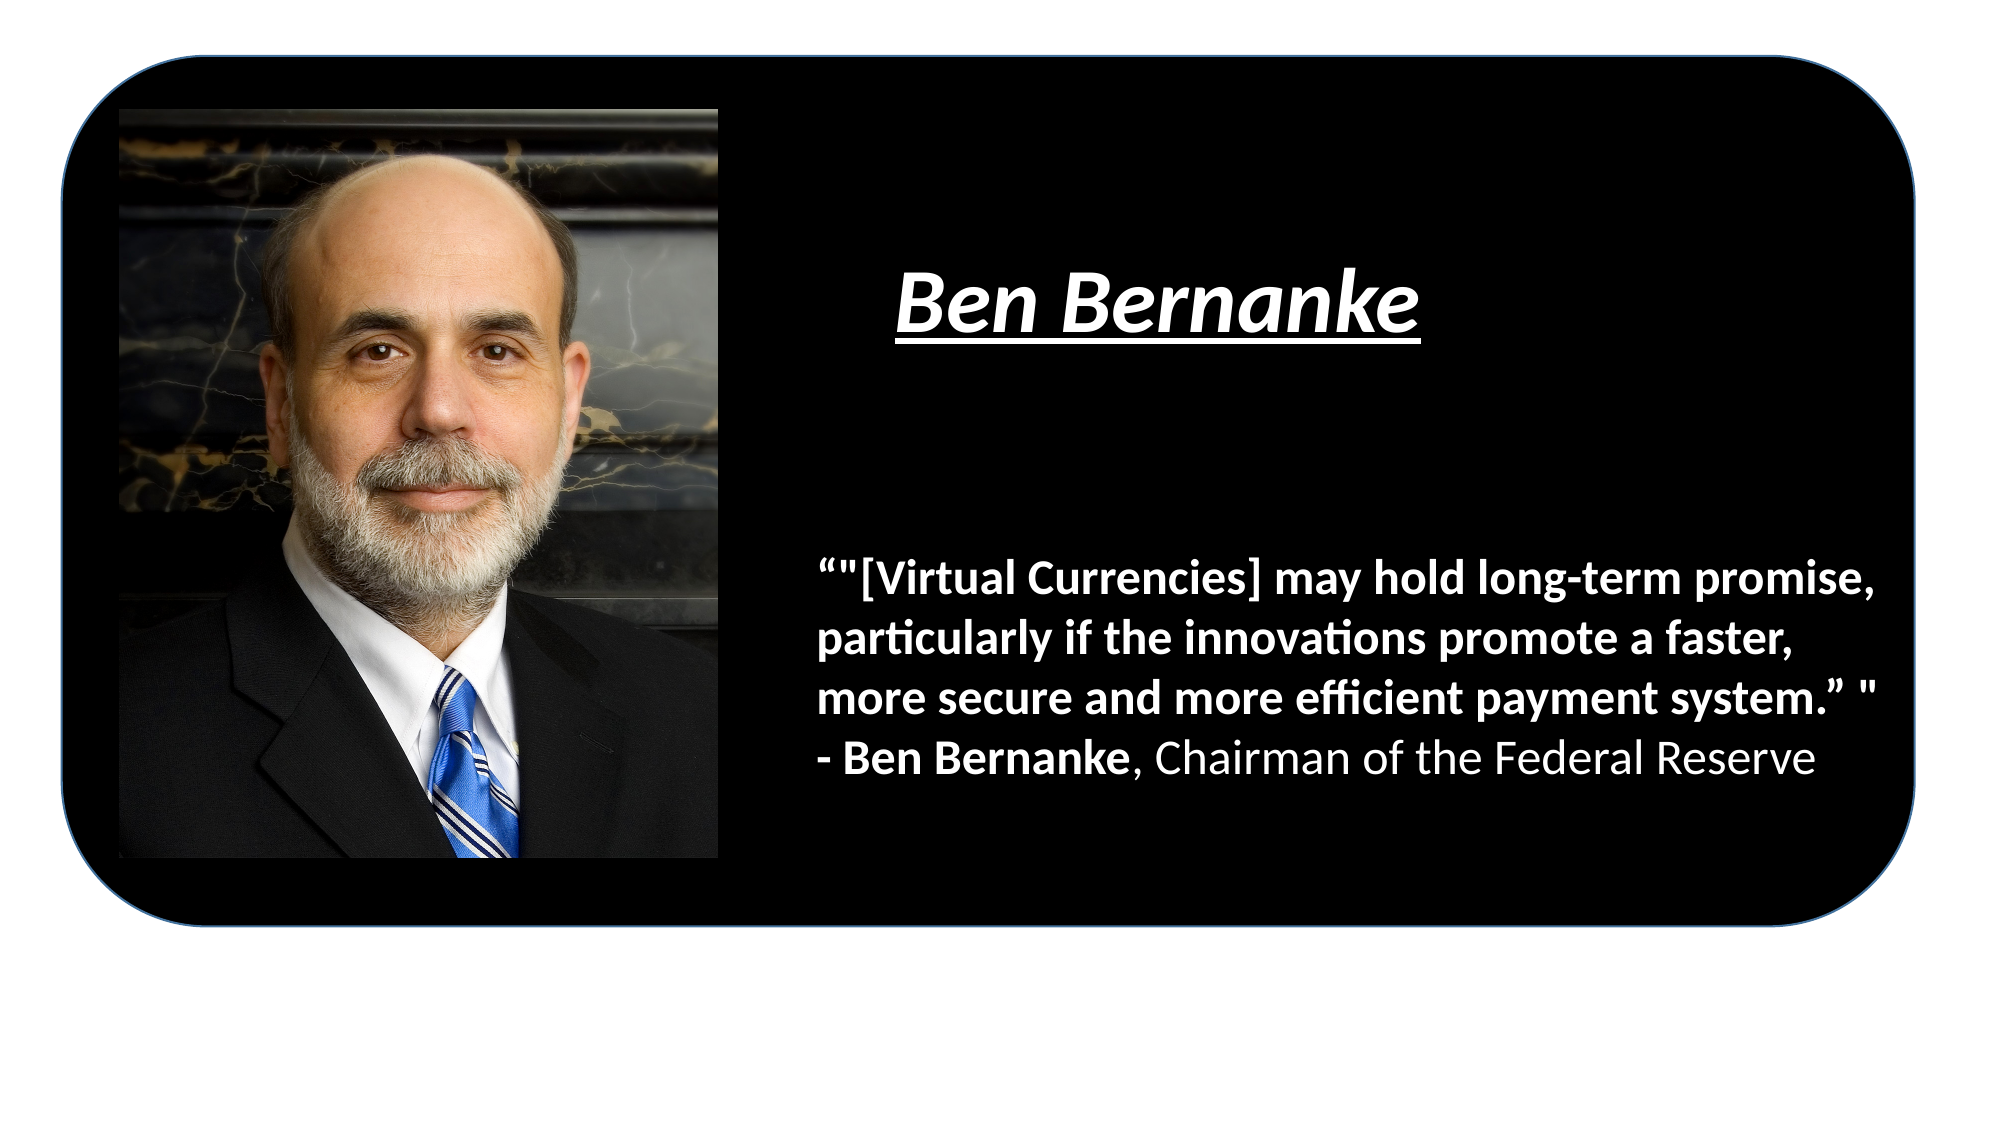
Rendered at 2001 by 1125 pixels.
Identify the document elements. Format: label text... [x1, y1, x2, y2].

picture [119, 109, 718, 858]
text_box [60, 54, 1916, 928]
text_box Ben Bernanke [880, 233, 1598, 359]
text_box “"[Virtual Currencies] may hold long-term promise, particularly if the innovations promote a faster, more secure and more efficient payment system.” " - Ben Bernanke, Chairman of the Federal Reserve [801, 537, 1915, 793]
